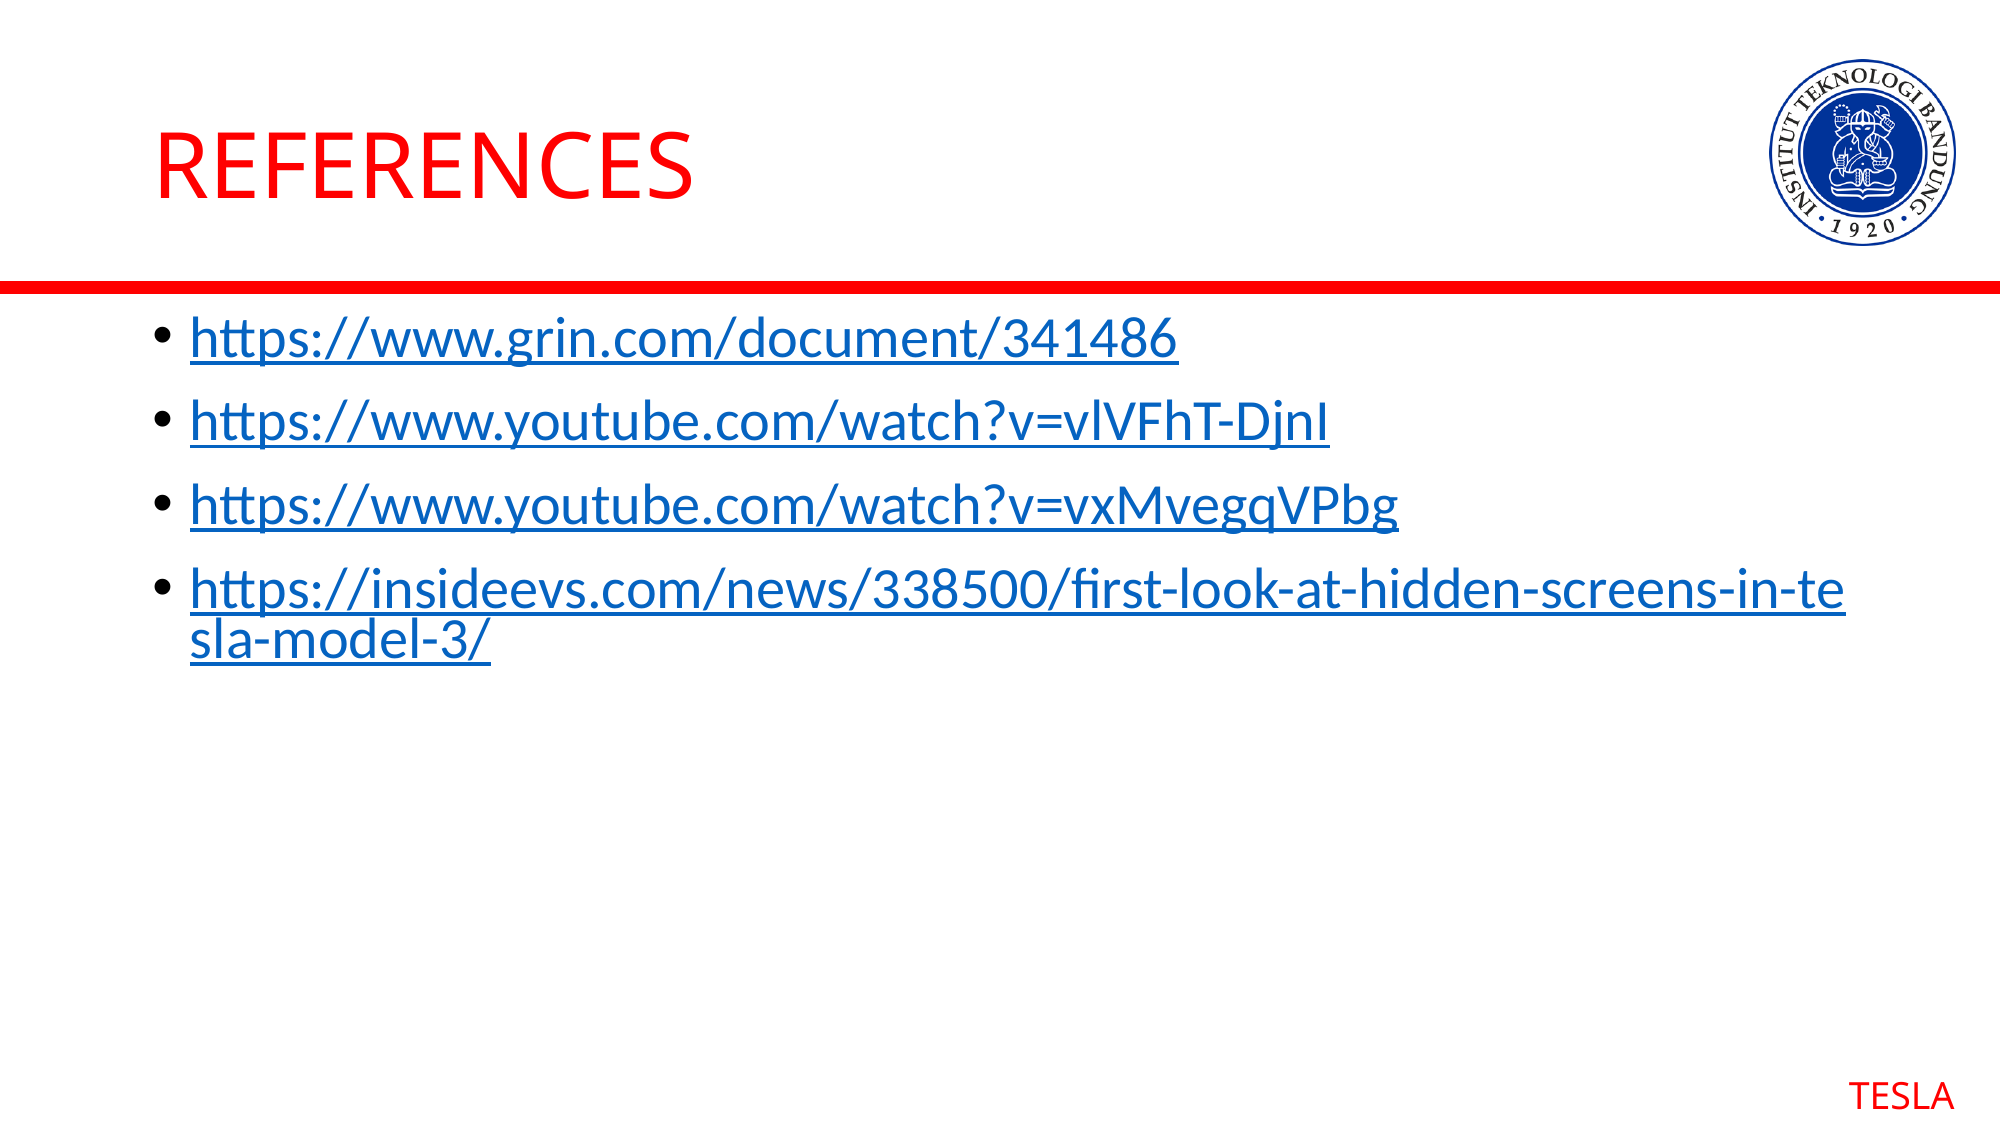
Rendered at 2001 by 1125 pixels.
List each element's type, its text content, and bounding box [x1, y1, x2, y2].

picture [1769, 59, 1956, 246]
text_box TESLA [1834, 1064, 1970, 1125]
list https://www.grin.com/document/341486 https://www.youtube.com/watch?v=vlVFhT-DjnI https://www.youtube.com/watch?v=vxMvegqVPbg https://insideevs.com/news/338500/first-look-at-hidden-screens-in-tesla-model-3/ [137, 299, 1863, 1014]
title REFERENCES [137, 59, 1863, 278]
